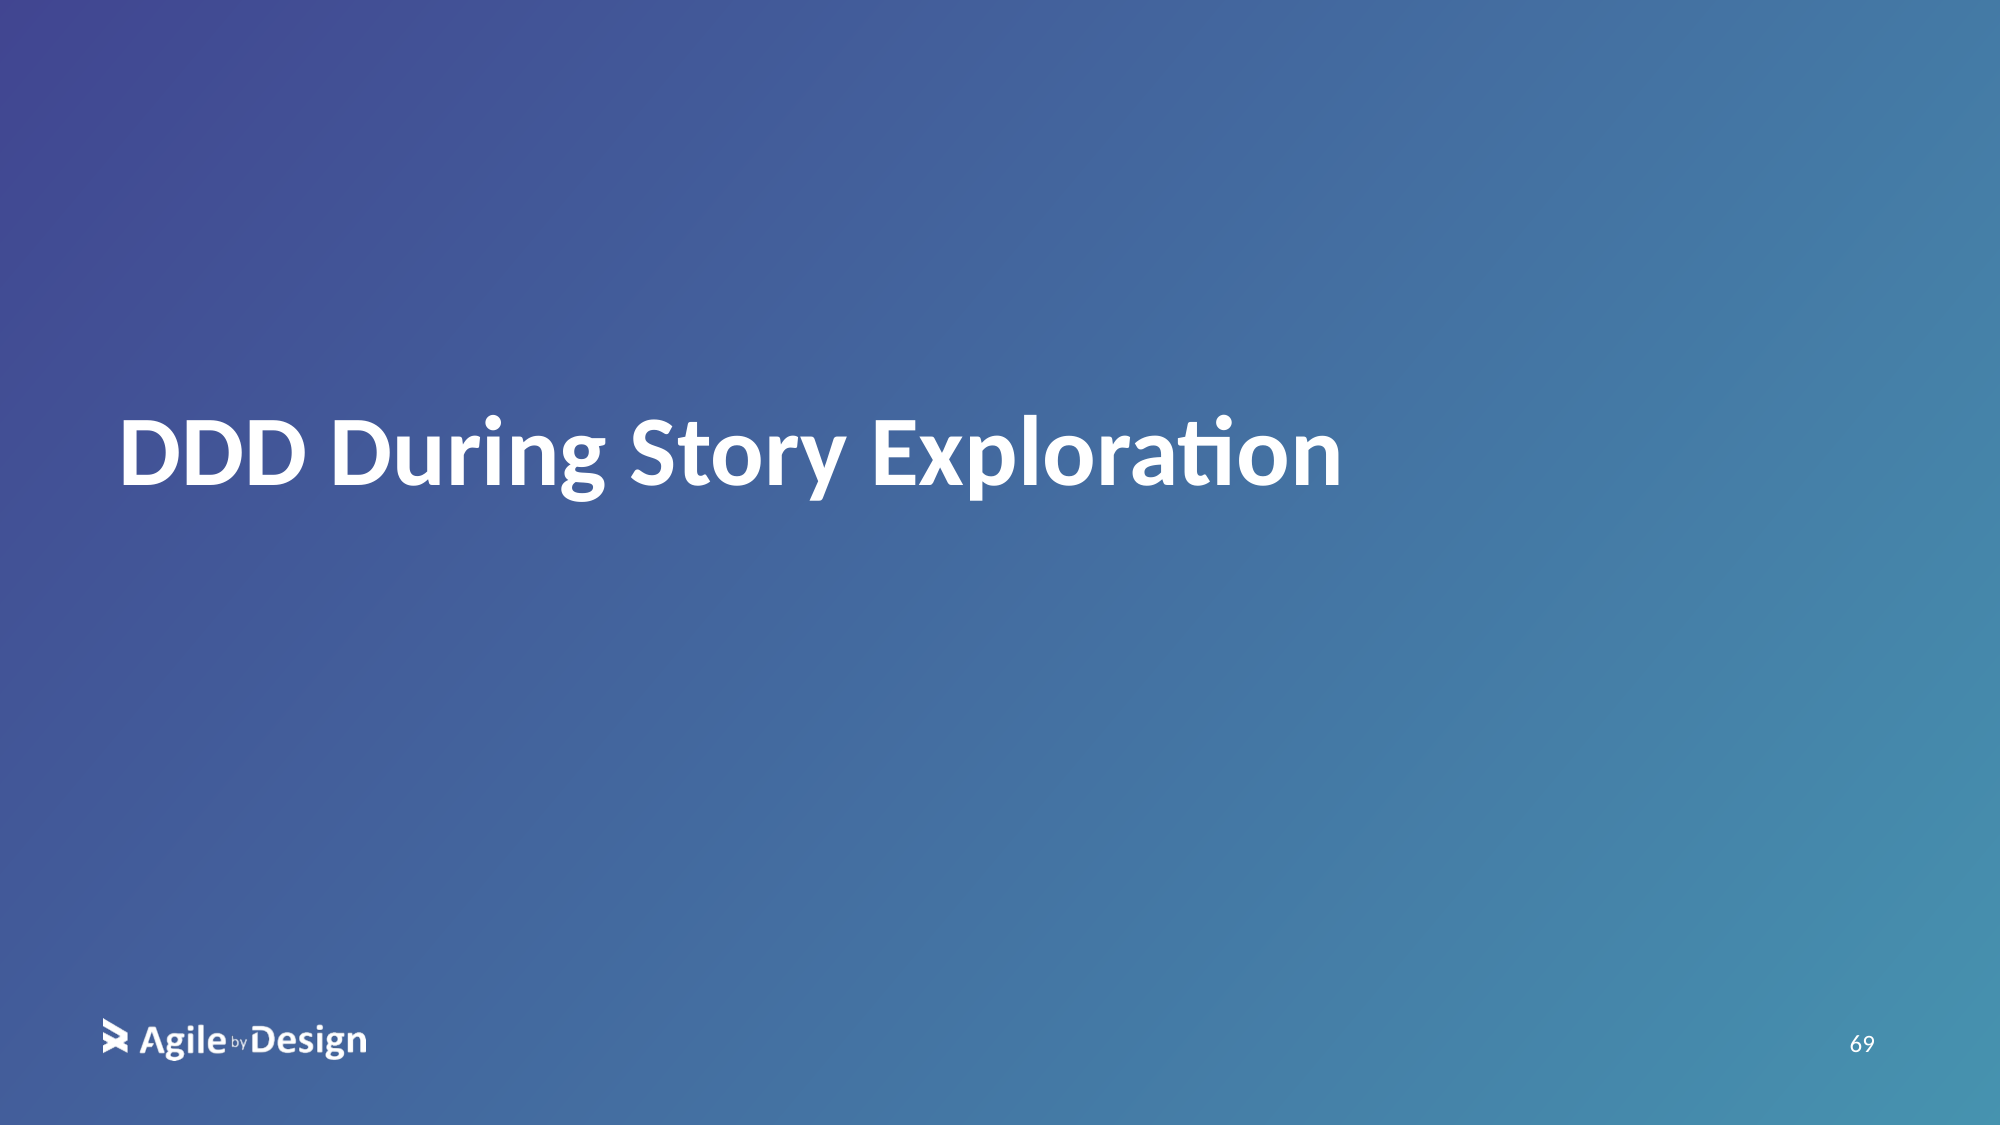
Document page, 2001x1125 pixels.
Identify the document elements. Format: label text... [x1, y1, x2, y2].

picture [103, 1018, 366, 1061]
title DDD During Story Exploration [103, 384, 1890, 603]
slide_number 69 [1440, 1012, 1890, 1073]
